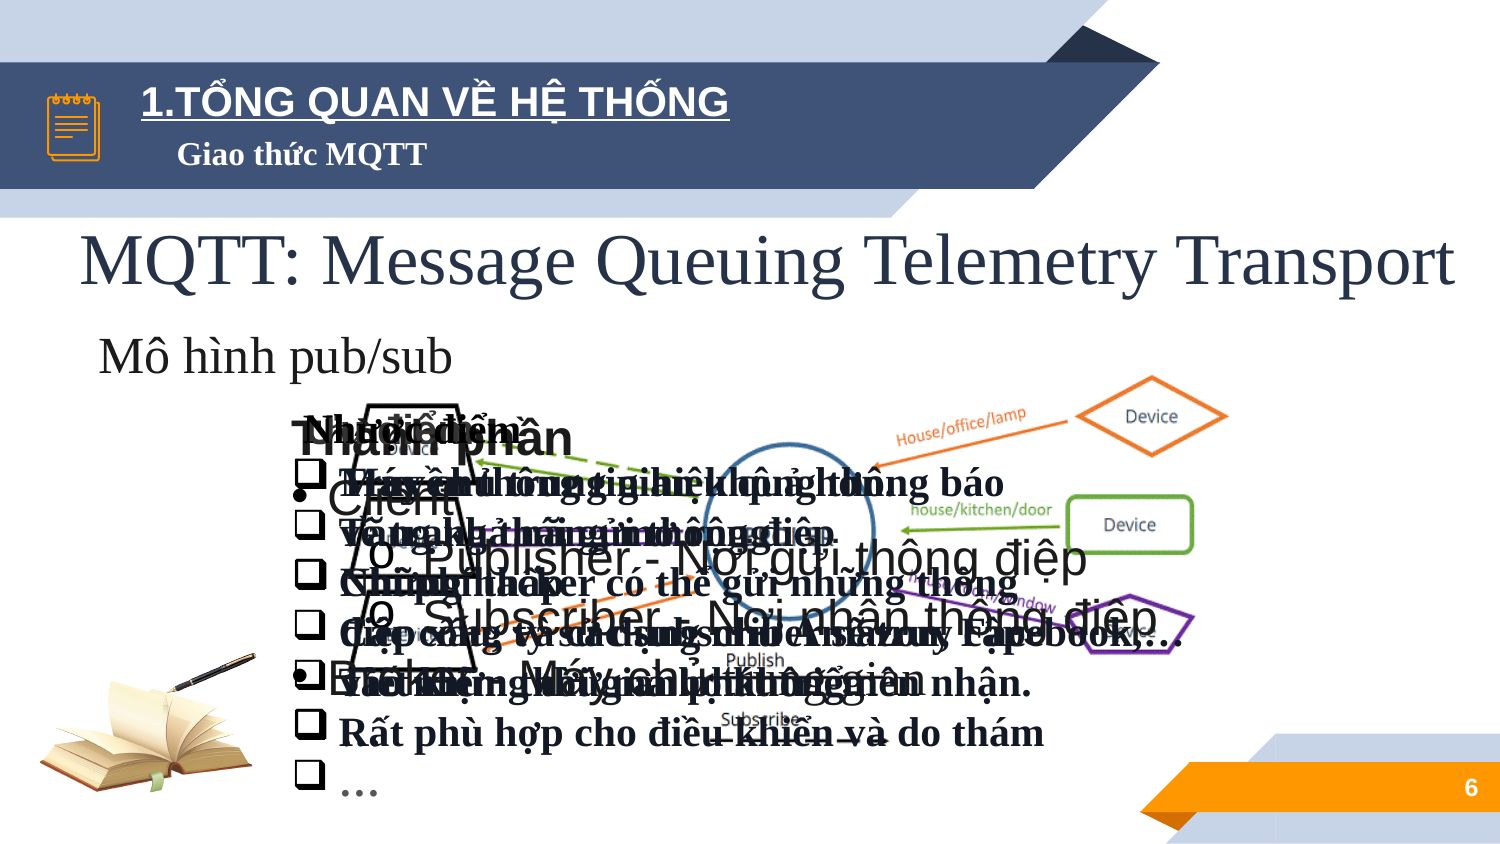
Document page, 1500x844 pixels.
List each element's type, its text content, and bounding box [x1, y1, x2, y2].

text_box 1.TỔNG QUAN VỀ HỆ THỐNG [125, 0, 964, 140]
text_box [277, 394, 1055, 766]
text_box [83, 370, 353, 450]
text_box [47, 93, 100, 161]
picture [344, 373, 1231, 394]
title Giao thức MQTT [161, 69, 1025, 195]
slide_number 6 [1337, 760, 1494, 813]
text_box MQTT: Message Queuing Telemetry Transport [0, 203, 1500, 307]
picture [35, 606, 276, 844]
text_box Mô hình pub/sub [83, 313, 515, 372]
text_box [276, 394, 1333, 844]
